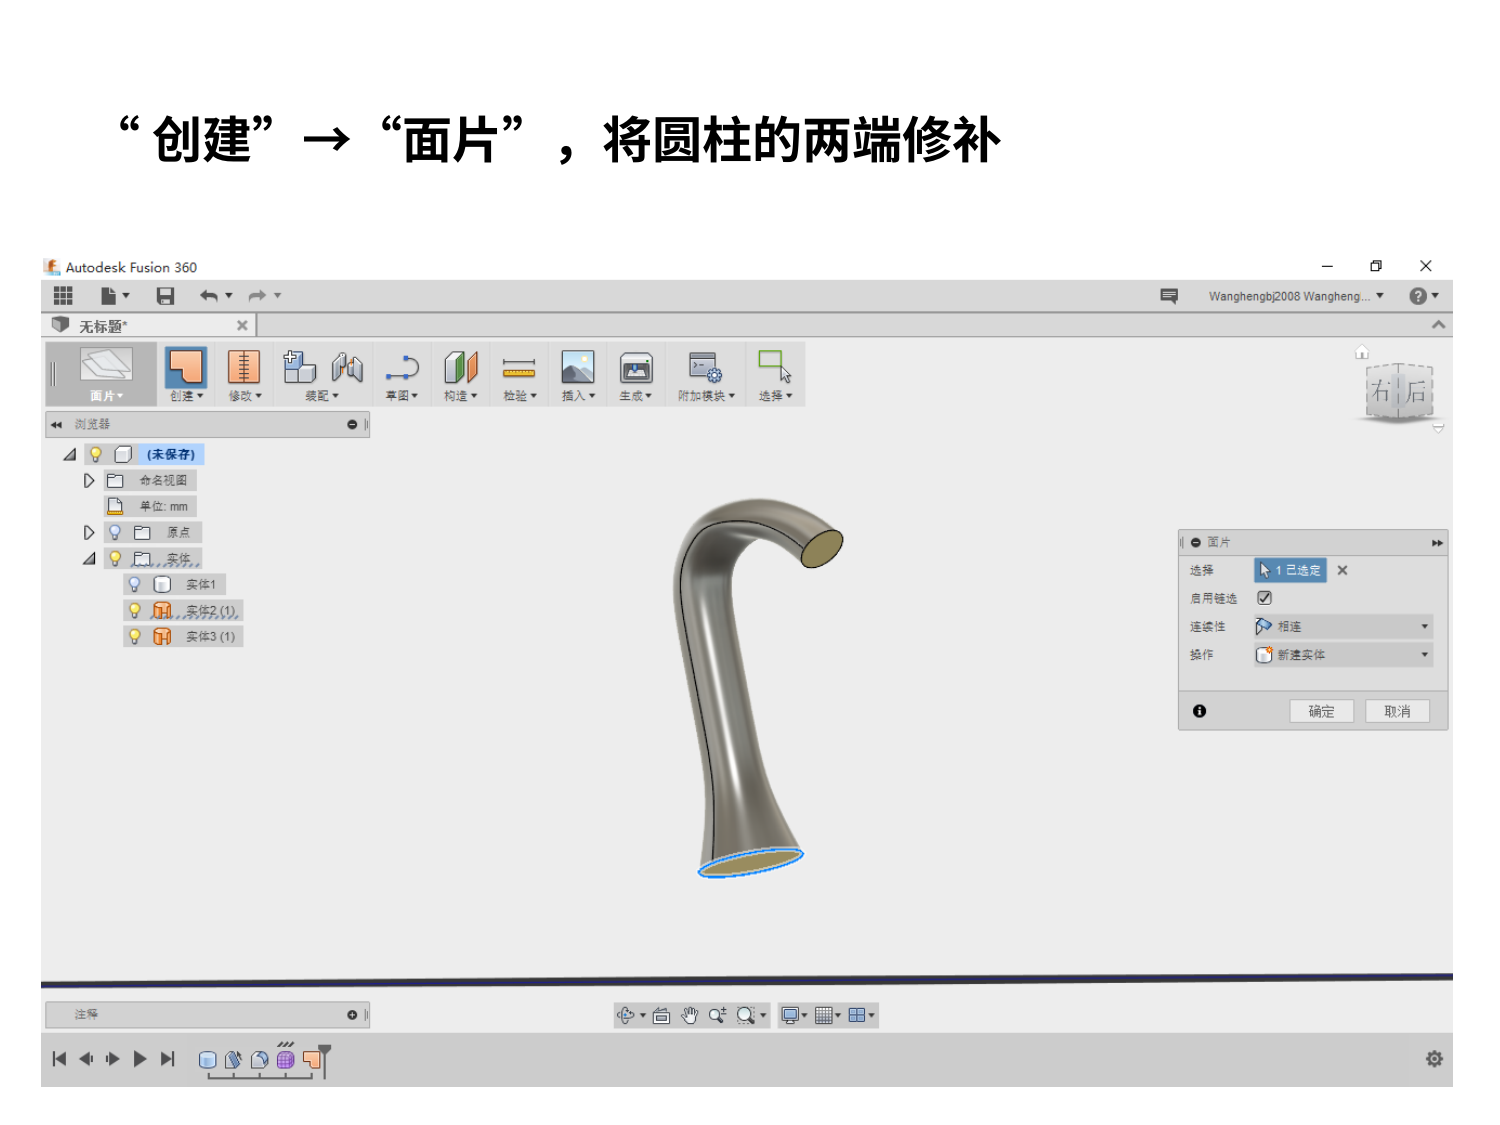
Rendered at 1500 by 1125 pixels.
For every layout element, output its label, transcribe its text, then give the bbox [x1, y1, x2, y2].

picture [41, 255, 1453, 1087]
title “创建”→“面片”，将圆柱的两端修补 [75, 45, 1425, 233]
